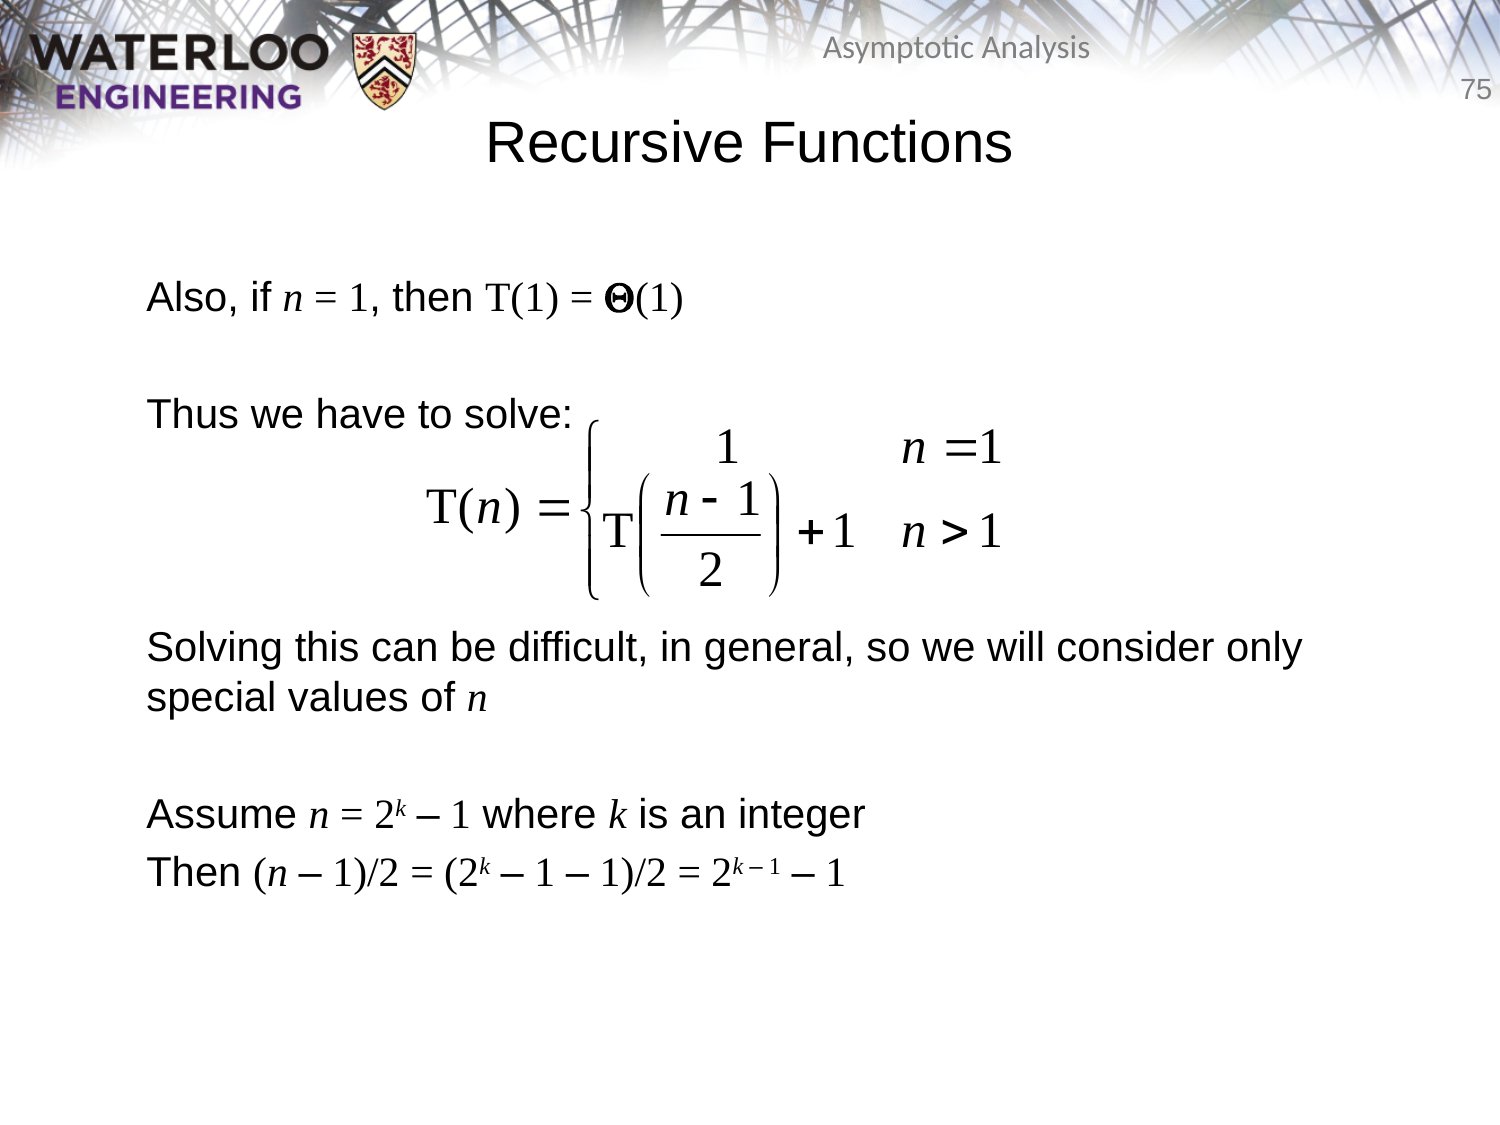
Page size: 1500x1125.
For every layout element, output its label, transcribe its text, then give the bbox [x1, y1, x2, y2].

title Recursive Functions [74, 44, 1426, 233]
picture [0, 0, 1500, 1125]
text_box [419, 408, 1011, 613]
list Also, if n = 1, then T(1) = Q(1) Thus we have to solve: Solving this can be difficult, in general, so we will consider only special values of n Assume n = 2k – 1 where k is an integer Then (n – 1)/2 = (2k – 1 – 1)/2 = 2k – 1 – 1 [74, 262, 1426, 1006]
